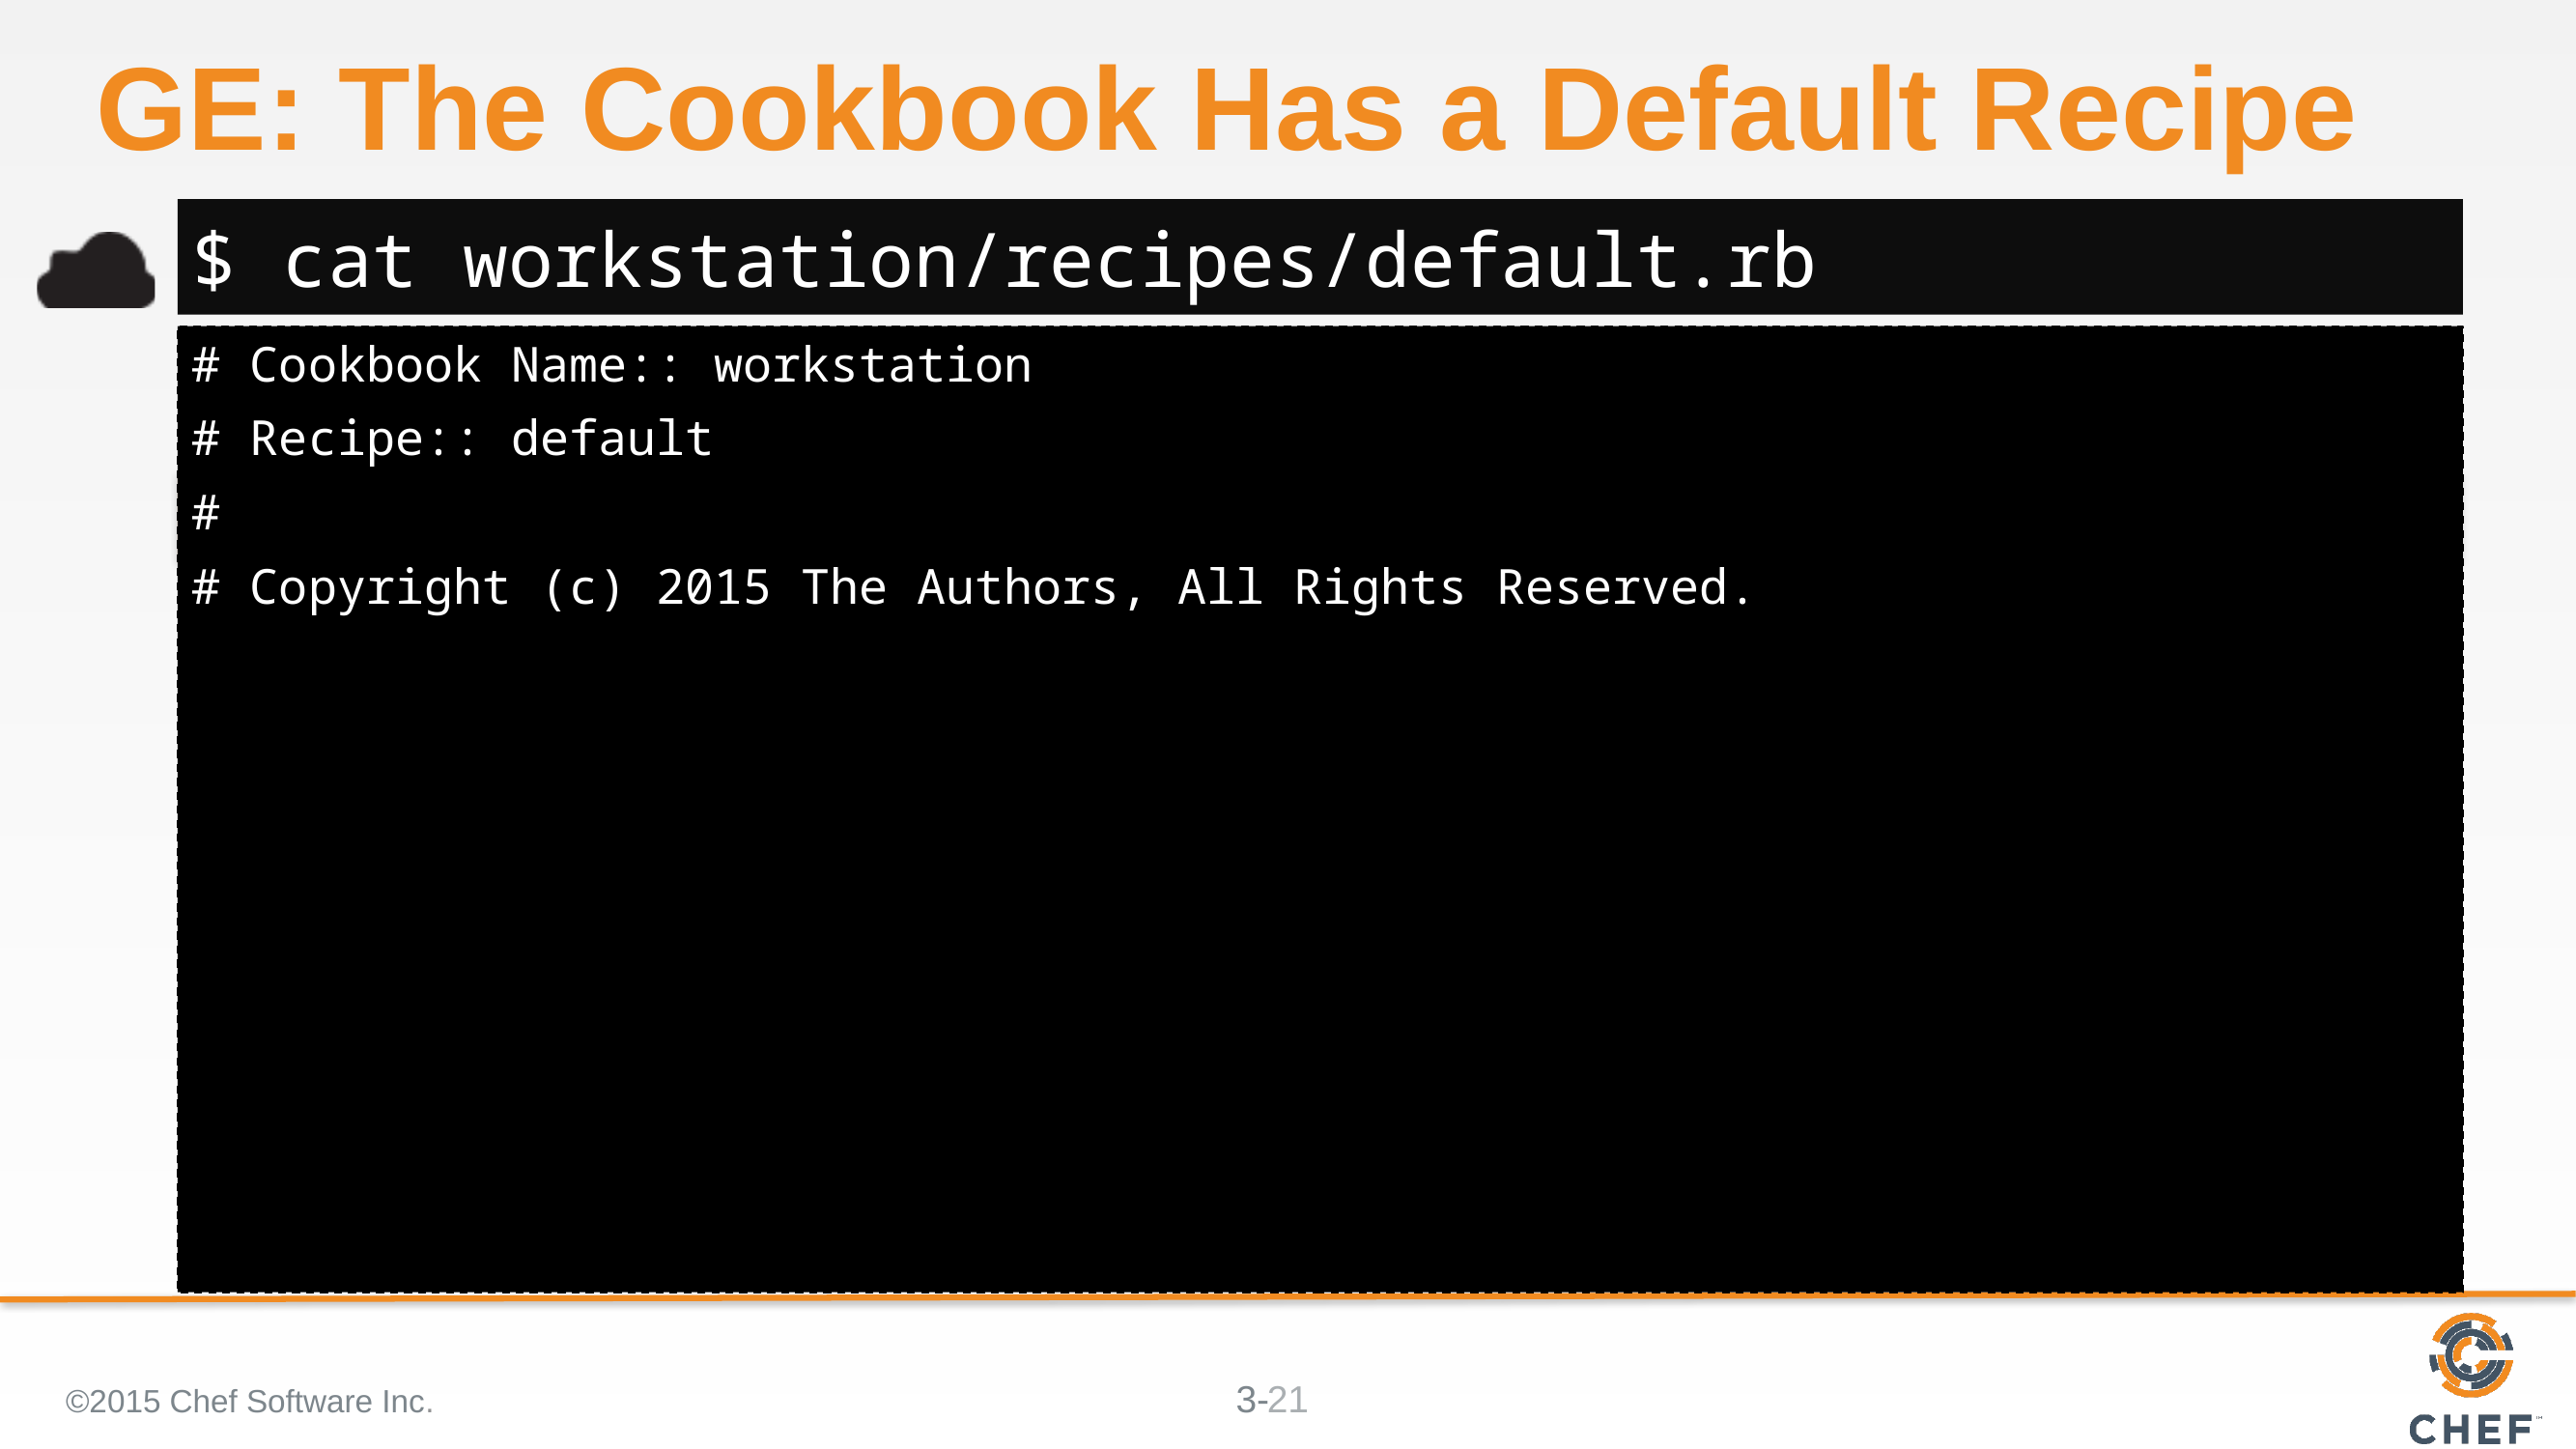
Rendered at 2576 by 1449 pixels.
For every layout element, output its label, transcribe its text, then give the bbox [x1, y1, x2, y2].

slide_number 21 [998, 1359, 1578, 1437]
title GE: The Cookbook Has a Default Recipe [96, 48, 2463, 180]
list # Cookbook Name:: workstation # Recipe:: default # # Copyright (c) 2015 The Authors, All Rights Reserved. [177, 326, 2464, 1293]
picture [2399, 1297, 2550, 1449]
footer ©2015 Chef Software Inc. [51, 1359, 952, 1440]
list $ cat workstation/recipes/default.rb [177, 199, 2463, 315]
